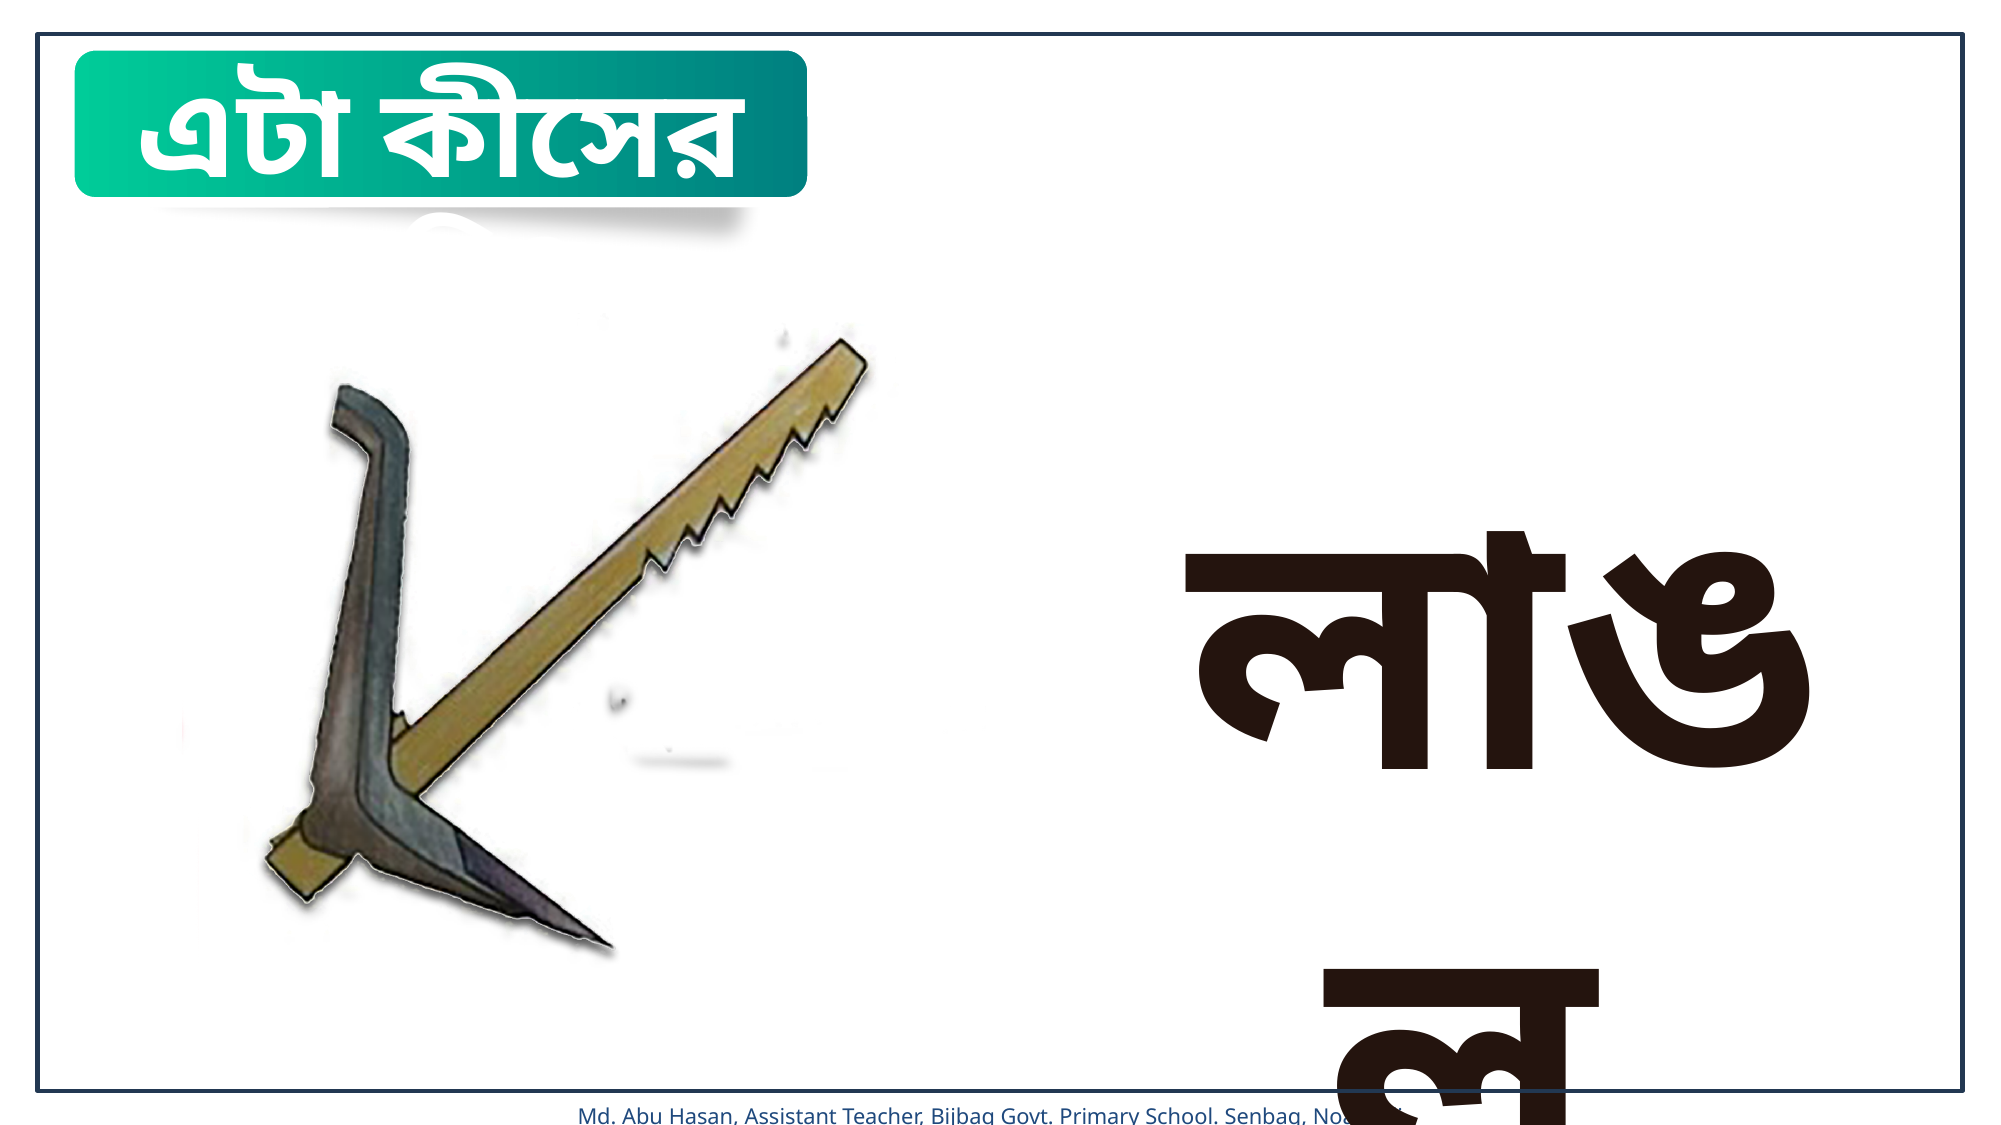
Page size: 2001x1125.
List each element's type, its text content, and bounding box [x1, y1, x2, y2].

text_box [69, 45, 813, 238]
text_box [35, 32, 1965, 1093]
picture [182, 301, 986, 993]
text_box লাঙল [1137, 1093, 1875, 1125]
text_box এটা কীসের ছবি? [0, 45, 891, 361]
